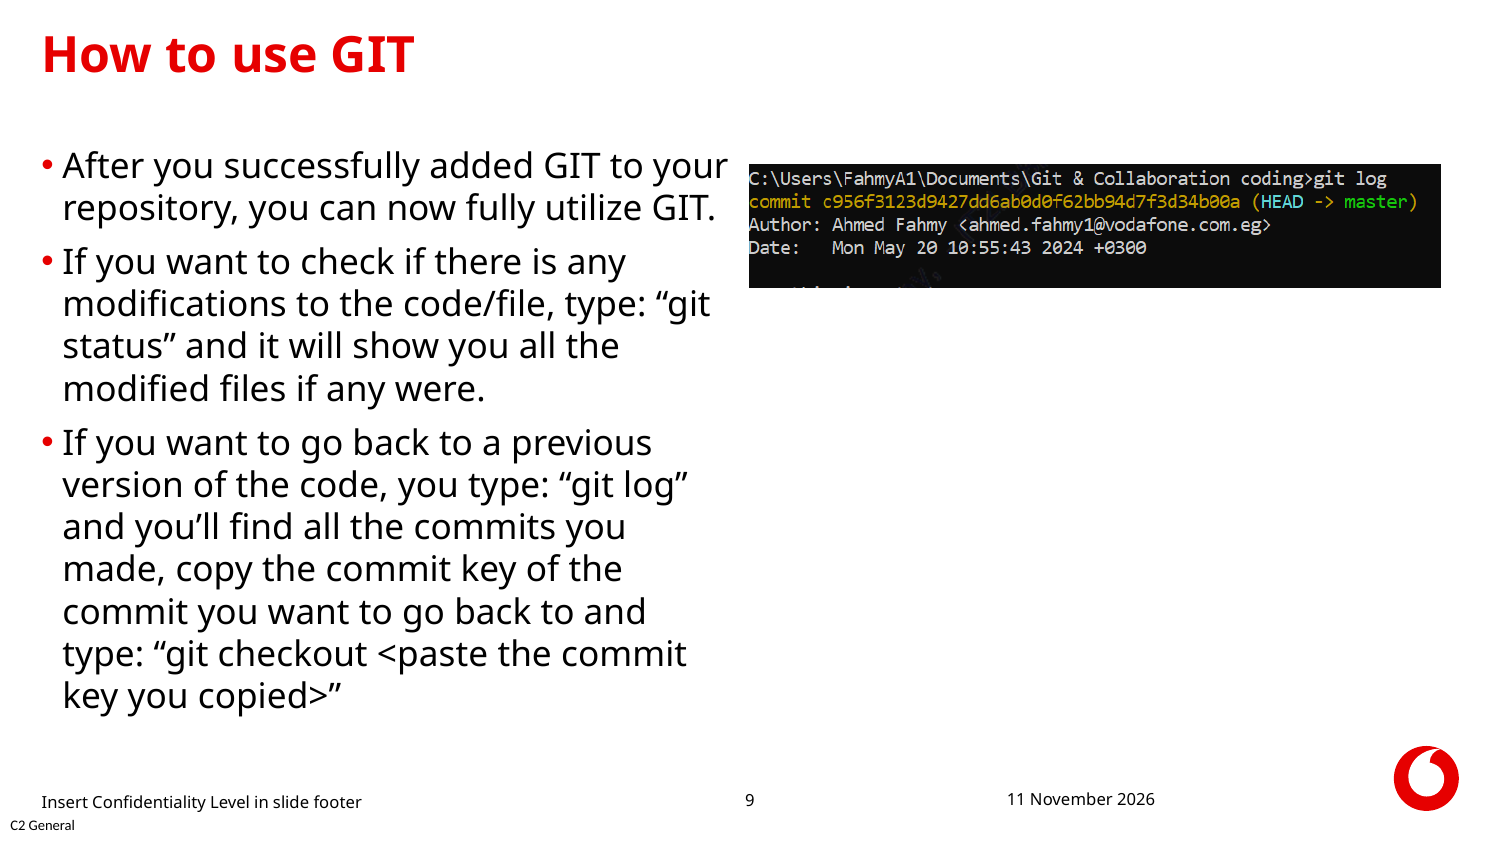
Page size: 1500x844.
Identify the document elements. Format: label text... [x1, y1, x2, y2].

footer Insert Confidentiality Level in slide footer [41, 772, 385, 813]
slide_number 9 [716, 773, 784, 813]
list After you successfully added GIT to your repository, you can now fully utilize GIT. If you want to check if there is any modifications to the code/file, type: “git status” and it will show you all the modified files if any were. If you want to go back to a previous version of the code, you type: “git log” and you’ll find all the commits you made, copy the commit key of the commit you want to go back to and type: “git checkout <paste the commit key you copied>” [41, 144, 733, 735]
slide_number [1006, 772, 1357, 813]
title How to use GIT [41, 33, 1458, 144]
picture [749, 164, 1441, 288]
